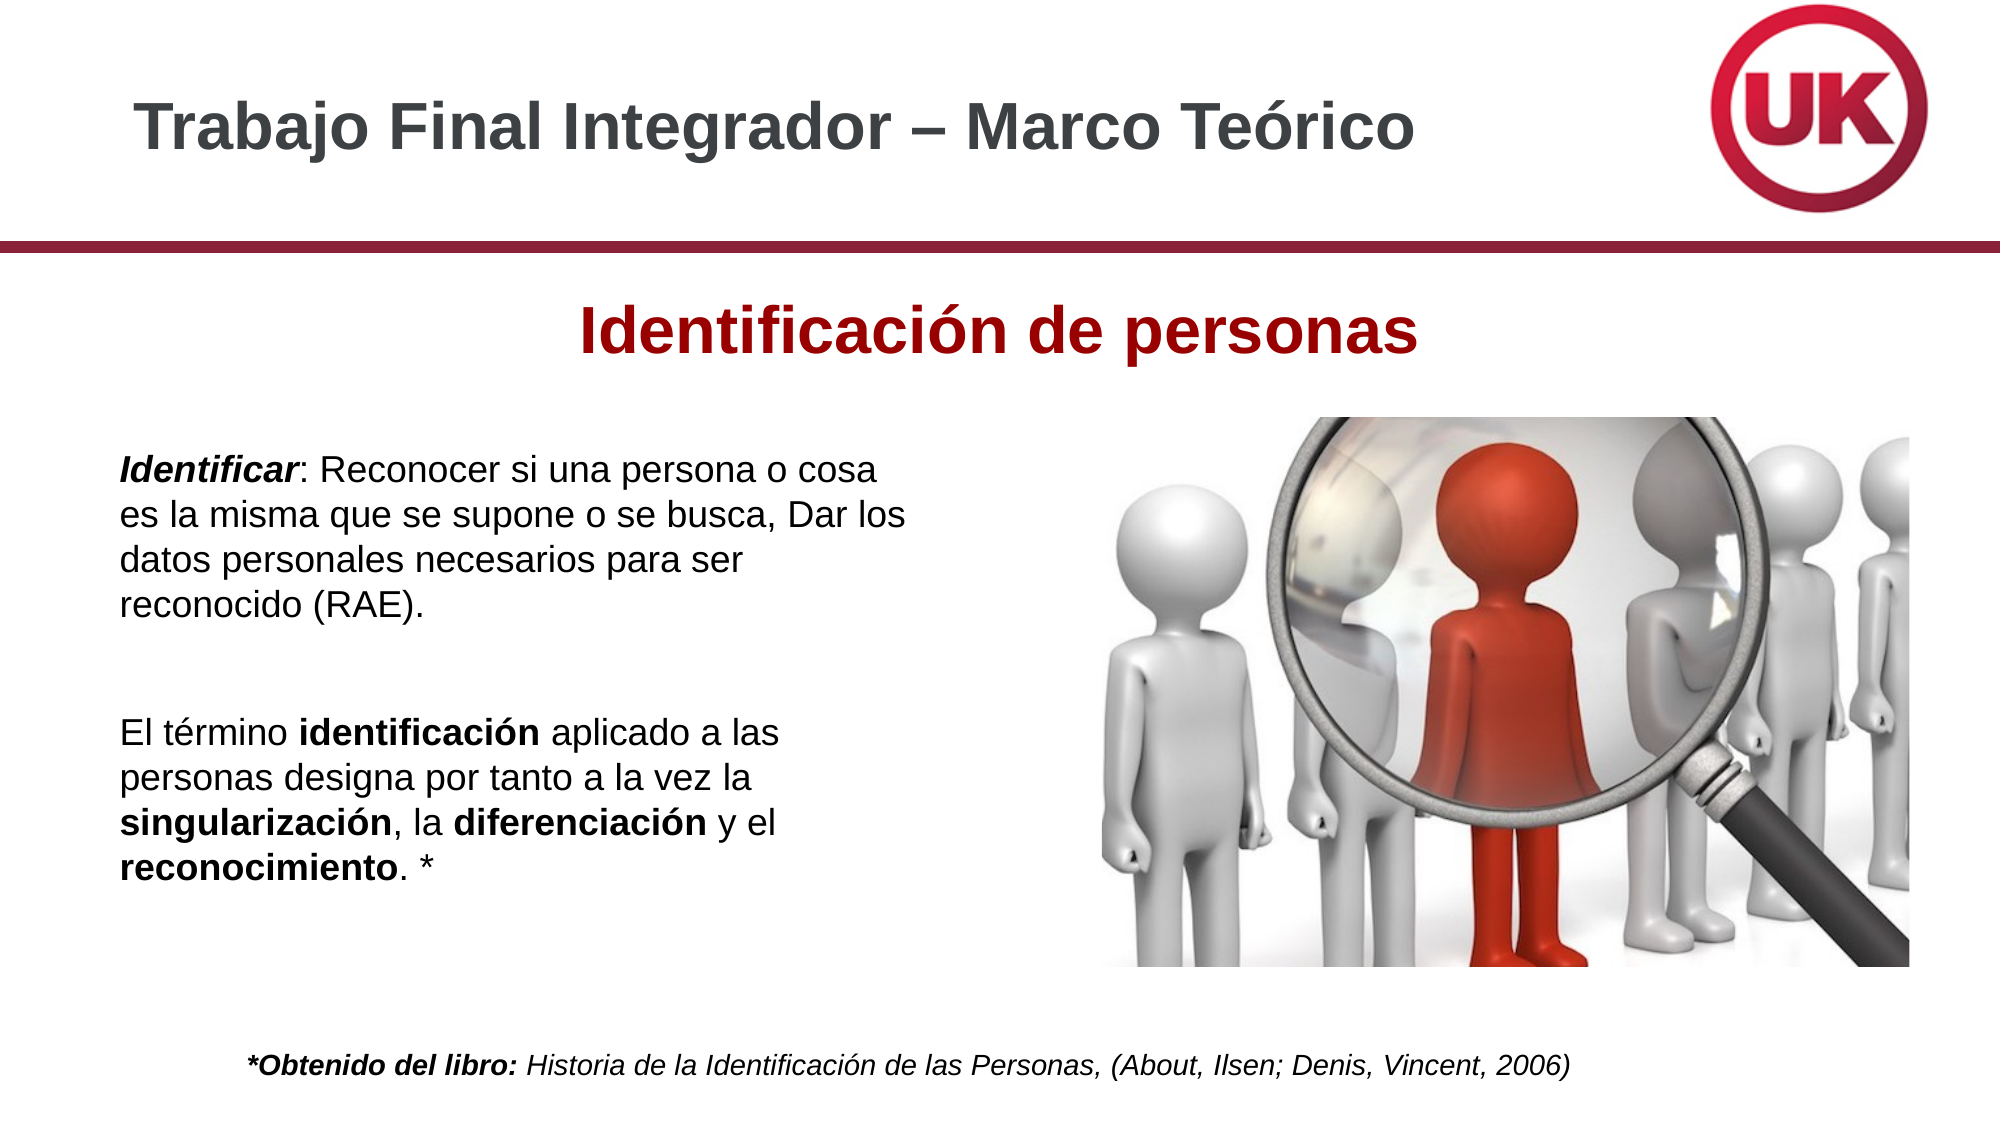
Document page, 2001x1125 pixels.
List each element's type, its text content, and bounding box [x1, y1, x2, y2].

text_box Identificar: Reconocer si una persona o cosa es la misma que se supone o se busca, Dar los datos personales necesarios para ser reconocido (RAE). [104, 437, 926, 632]
text_box Identificación de personas [0, 294, 2000, 399]
text_box *Obtenido del libro: Historia de la Identificación de las Personas, (About, Ilsen; Denis, Vincent, 2006) [231, 1038, 1797, 1089]
text_box [0, 243, 2000, 251]
title Trabajo Final Integrador – Marco Teórico [99, 31, 1674, 171]
text_box El término identificación aplicado a las personas designa por tanto a la vez la singularización, la diferenciación y el reconocimiento. * [104, 701, 926, 896]
picture [1101, 417, 1910, 967]
picture [1706, 0, 1936, 220]
